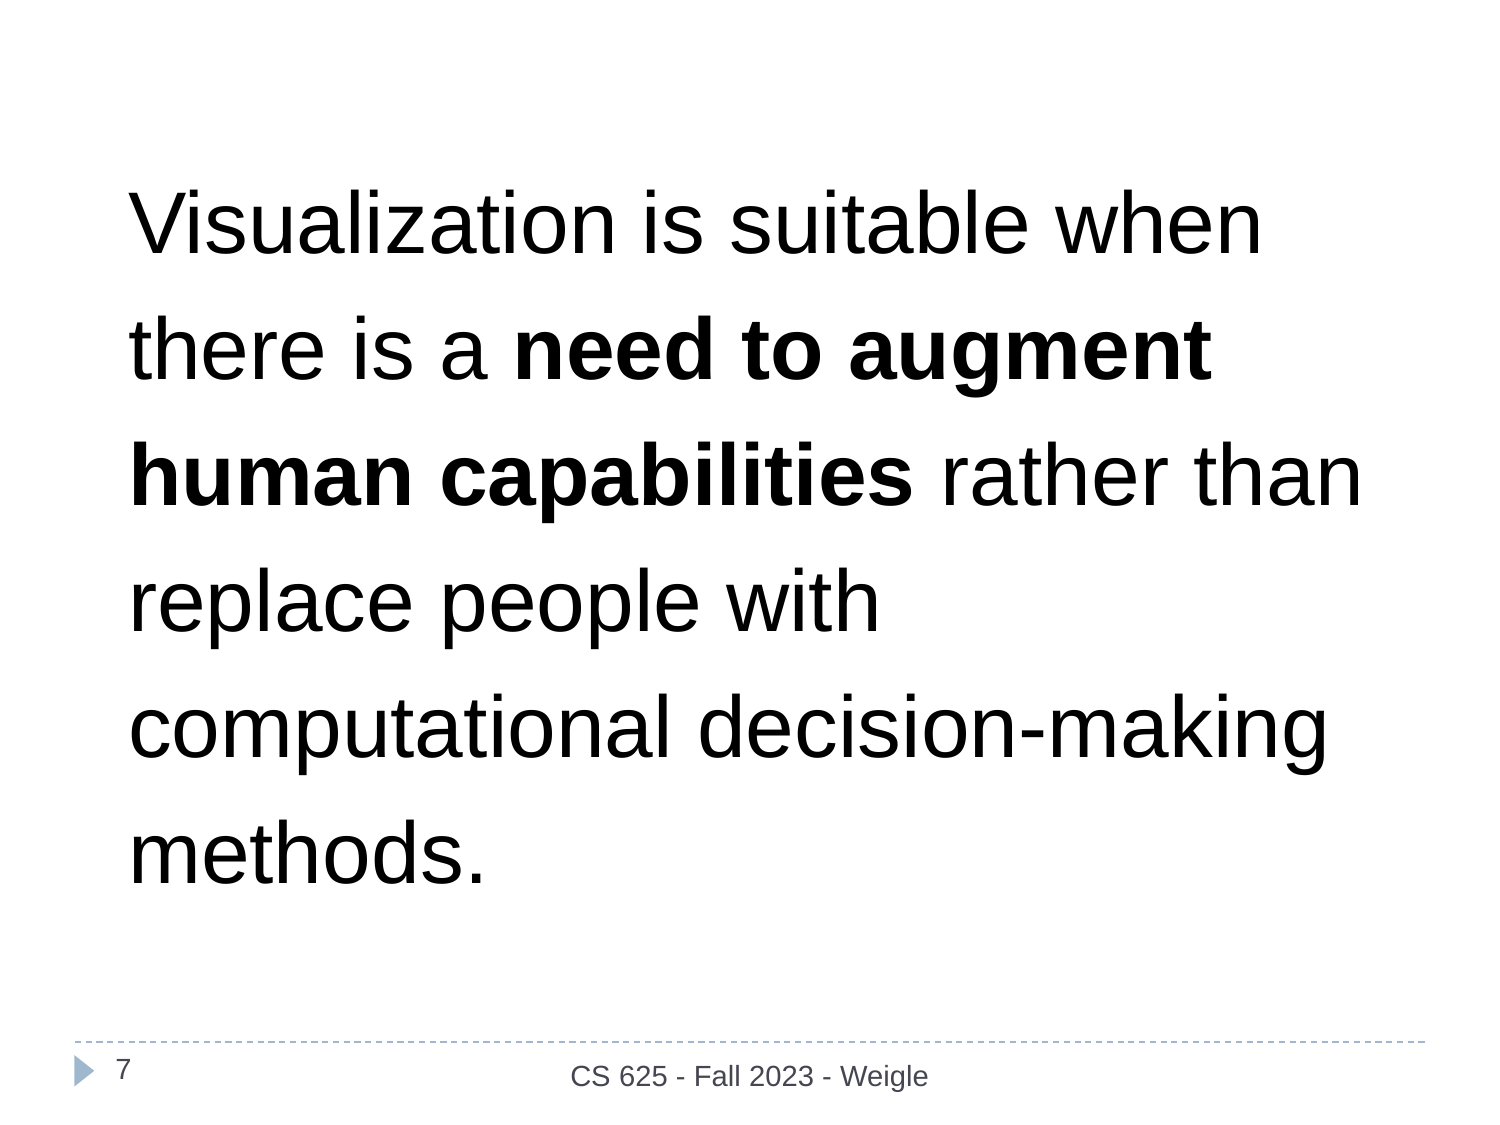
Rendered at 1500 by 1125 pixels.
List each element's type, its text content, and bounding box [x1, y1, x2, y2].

text_box Visualization is suitable when there is a need to augment human capabilities rather than replace people with computational decision-making methods. [113, 137, 1413, 916]
slide_number ‹#› [100, 1042, 426, 1103]
